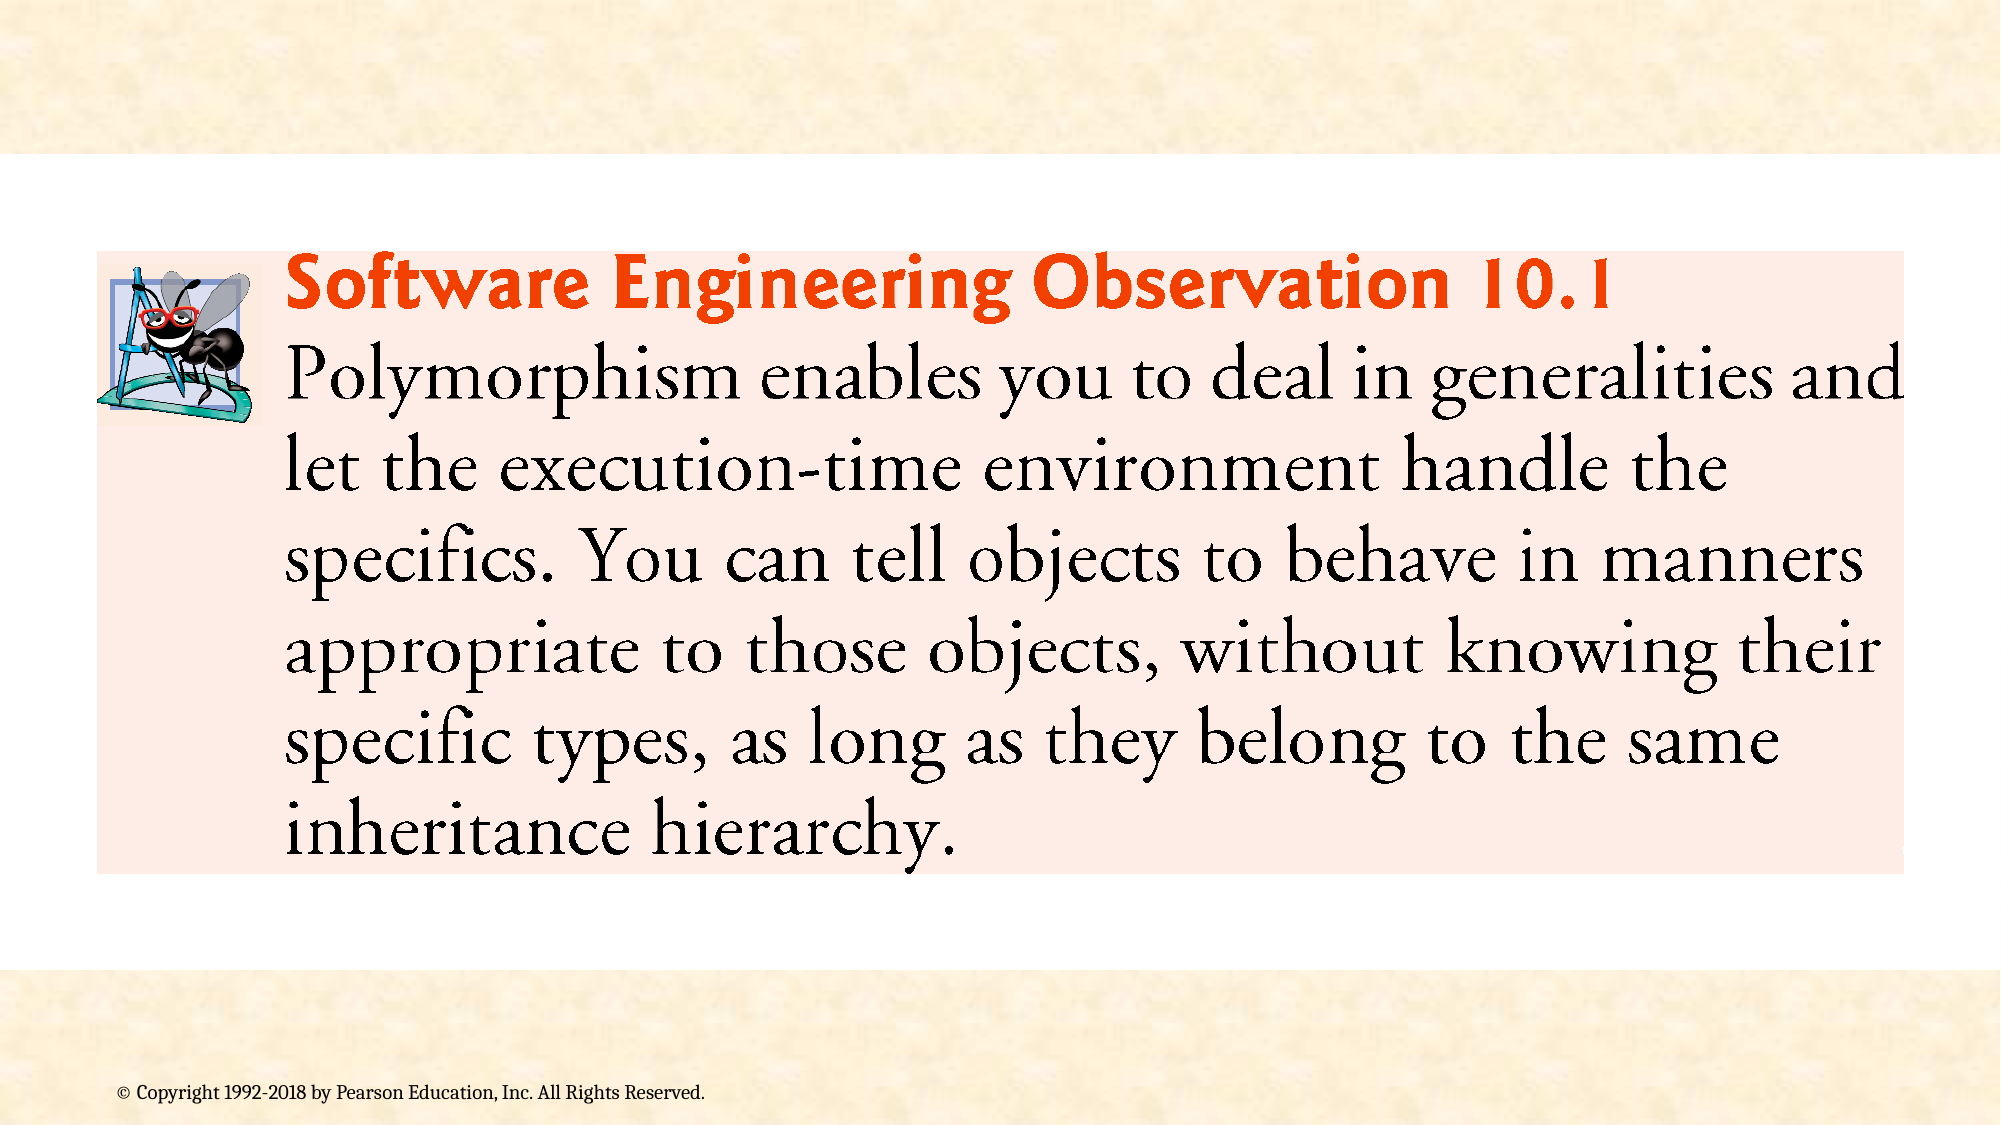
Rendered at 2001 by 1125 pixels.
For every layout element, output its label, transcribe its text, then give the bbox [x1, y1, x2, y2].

picture [0, 0, 2001, 1125]
footer © Copyright 1992-2018 by Pearson Education, Inc. All Rights Reserved. [99, 1051, 1473, 1112]
